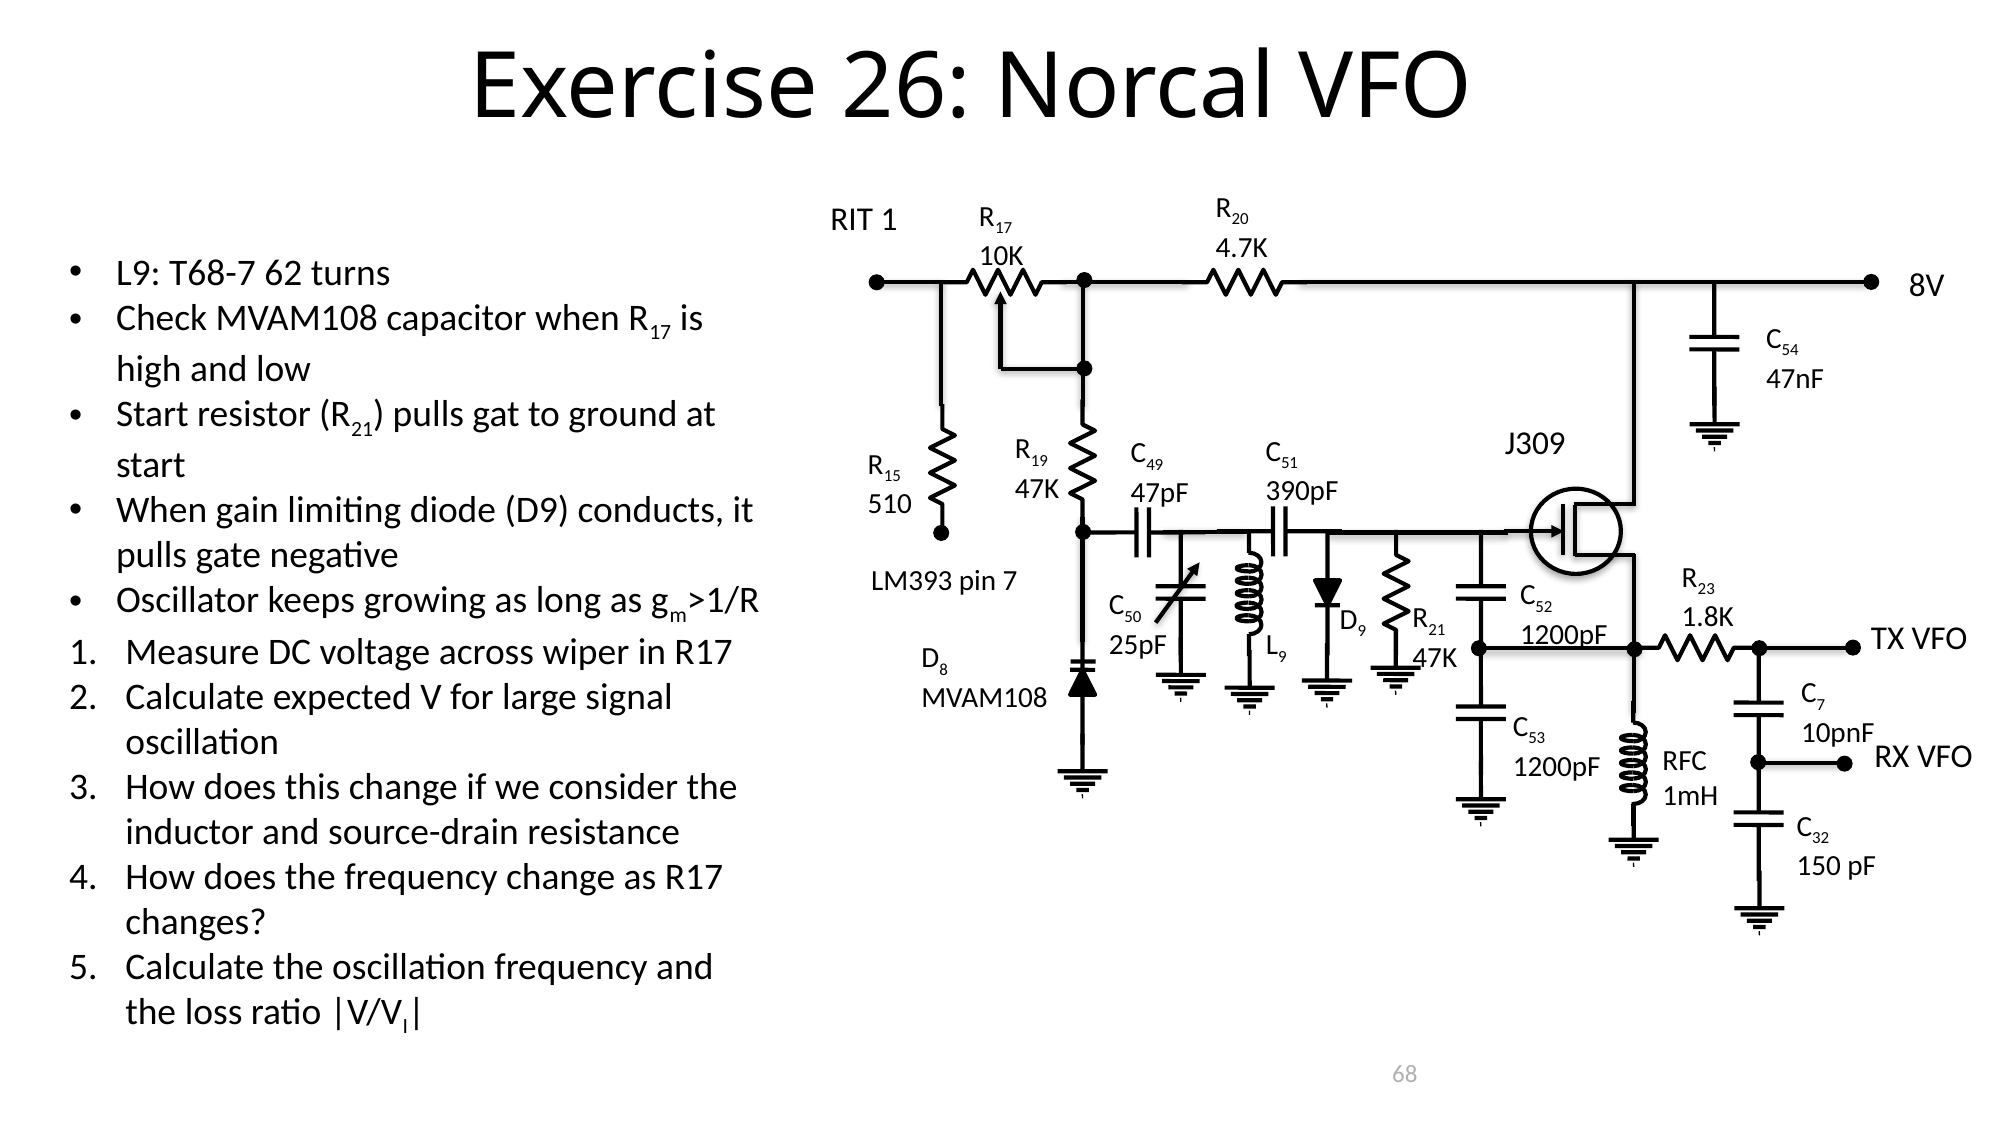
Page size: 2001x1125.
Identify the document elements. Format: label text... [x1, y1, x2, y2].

slide_number 68 [1074, 934, 1425, 1125]
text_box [822, 180, 2000, 934]
text_box Exercise 26: Norcal VFO [216, 25, 1727, 136]
text_box L9: T68-7 62 turns Check MVAM108 capacitor when R17 is high and low Start resistor (R21) pulls gat to ground at start When gain limiting diode (D9) conducts, it pulls gate negative Oscillator keeps growing as long as gm>1/R Measure DC voltage across wiper in R17 Calculate expected V for large signal oscillation How does this change if we consider the inductor and source-drain resistance How does the frequency change as R17 changes? Calculate the oscillation frequency and the loss ratio |V/VI| [61, 240, 771, 1036]
